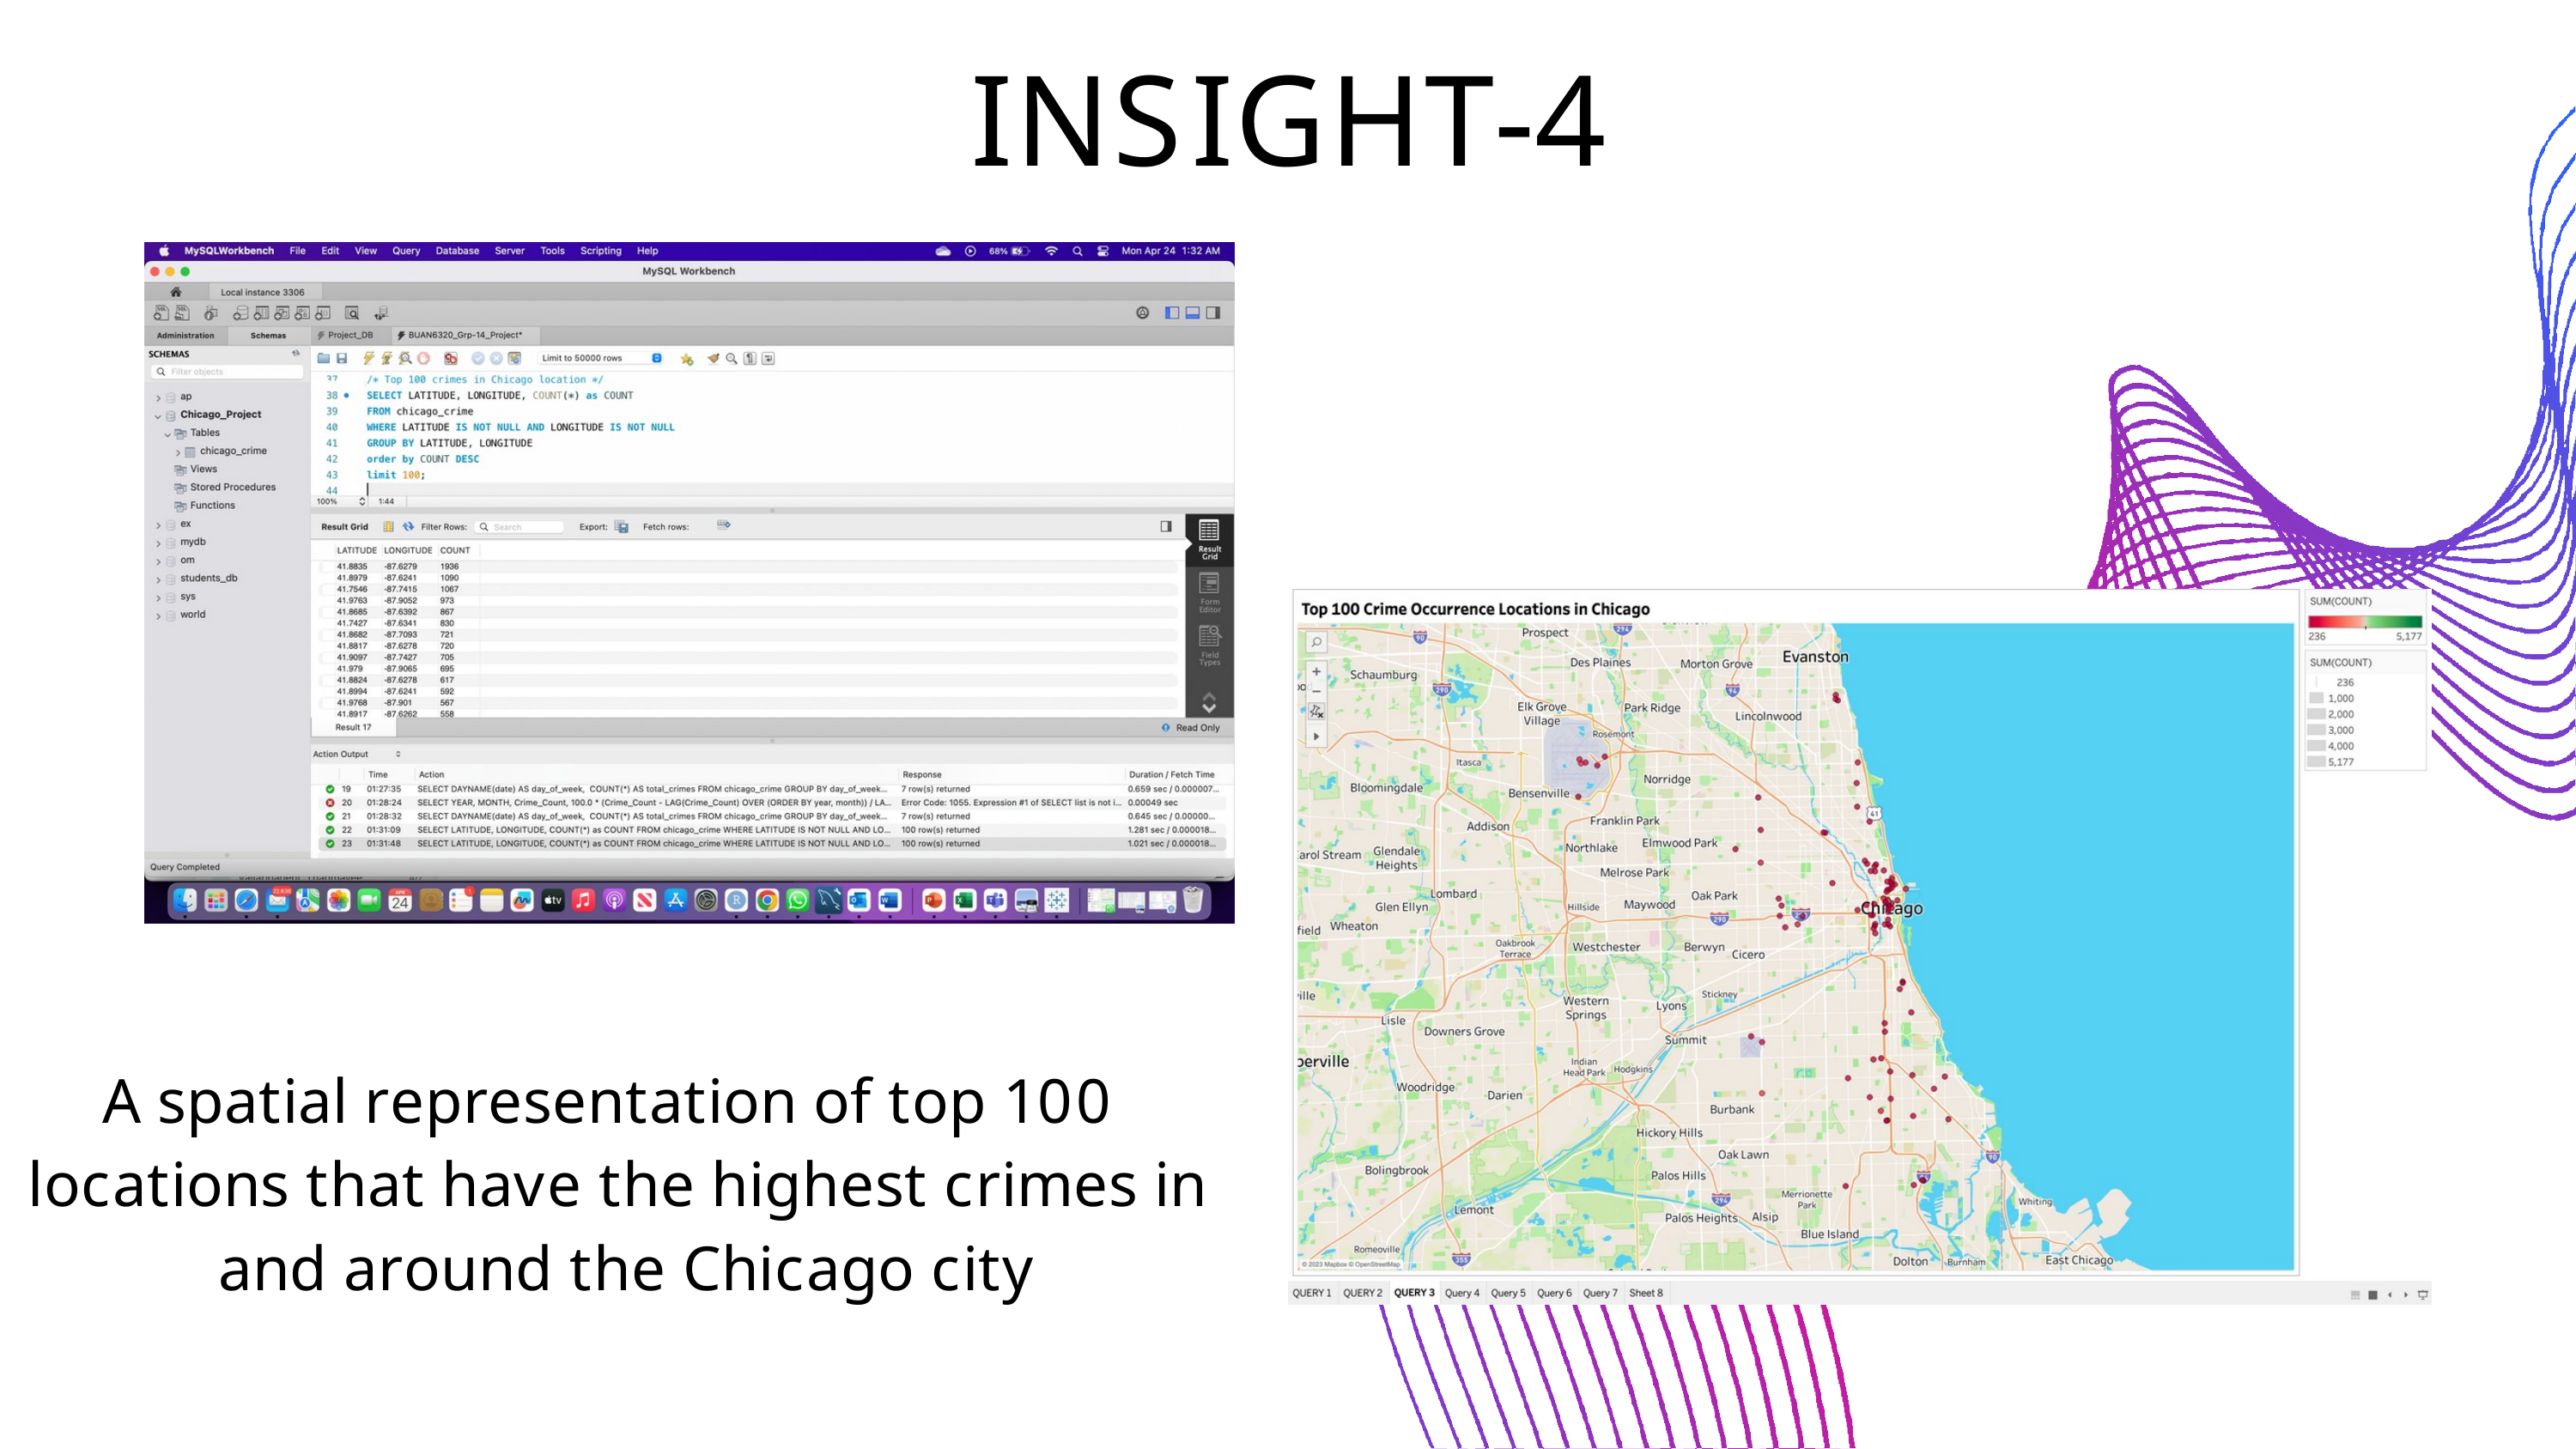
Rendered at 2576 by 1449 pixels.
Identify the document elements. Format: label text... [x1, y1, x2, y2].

title INSIGHT-4 [969, 38, 1607, 283]
text_box A spatial representation of top 100 locations that have the highest crimes in and around the Chicago city [22, 1049, 1212, 1303]
picture [1287, 106, 2576, 1449]
picture [144, 241, 1235, 925]
